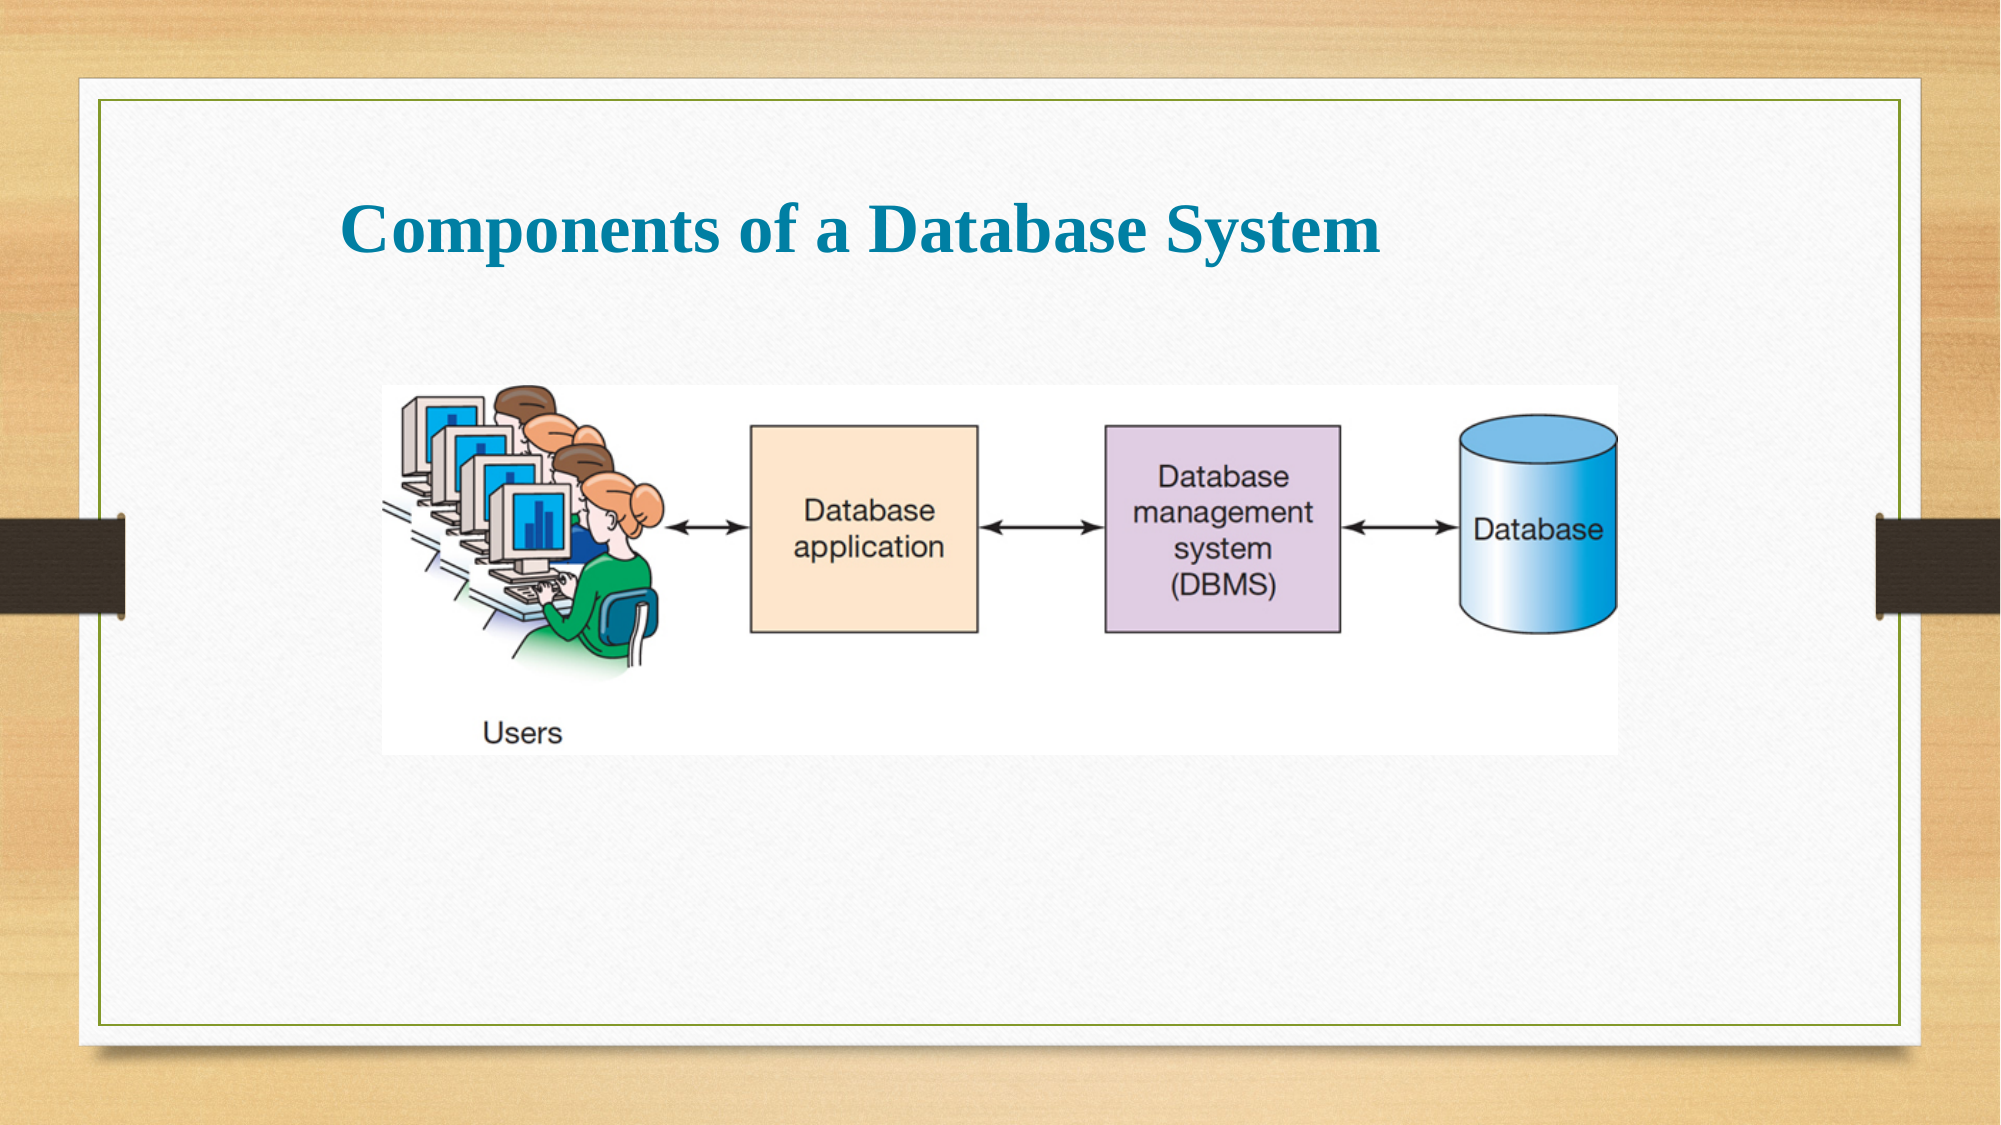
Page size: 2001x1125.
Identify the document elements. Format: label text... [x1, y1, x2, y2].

picture [0, 0, 2001, 1125]
title Components of a Database System [324, 107, 1675, 283]
